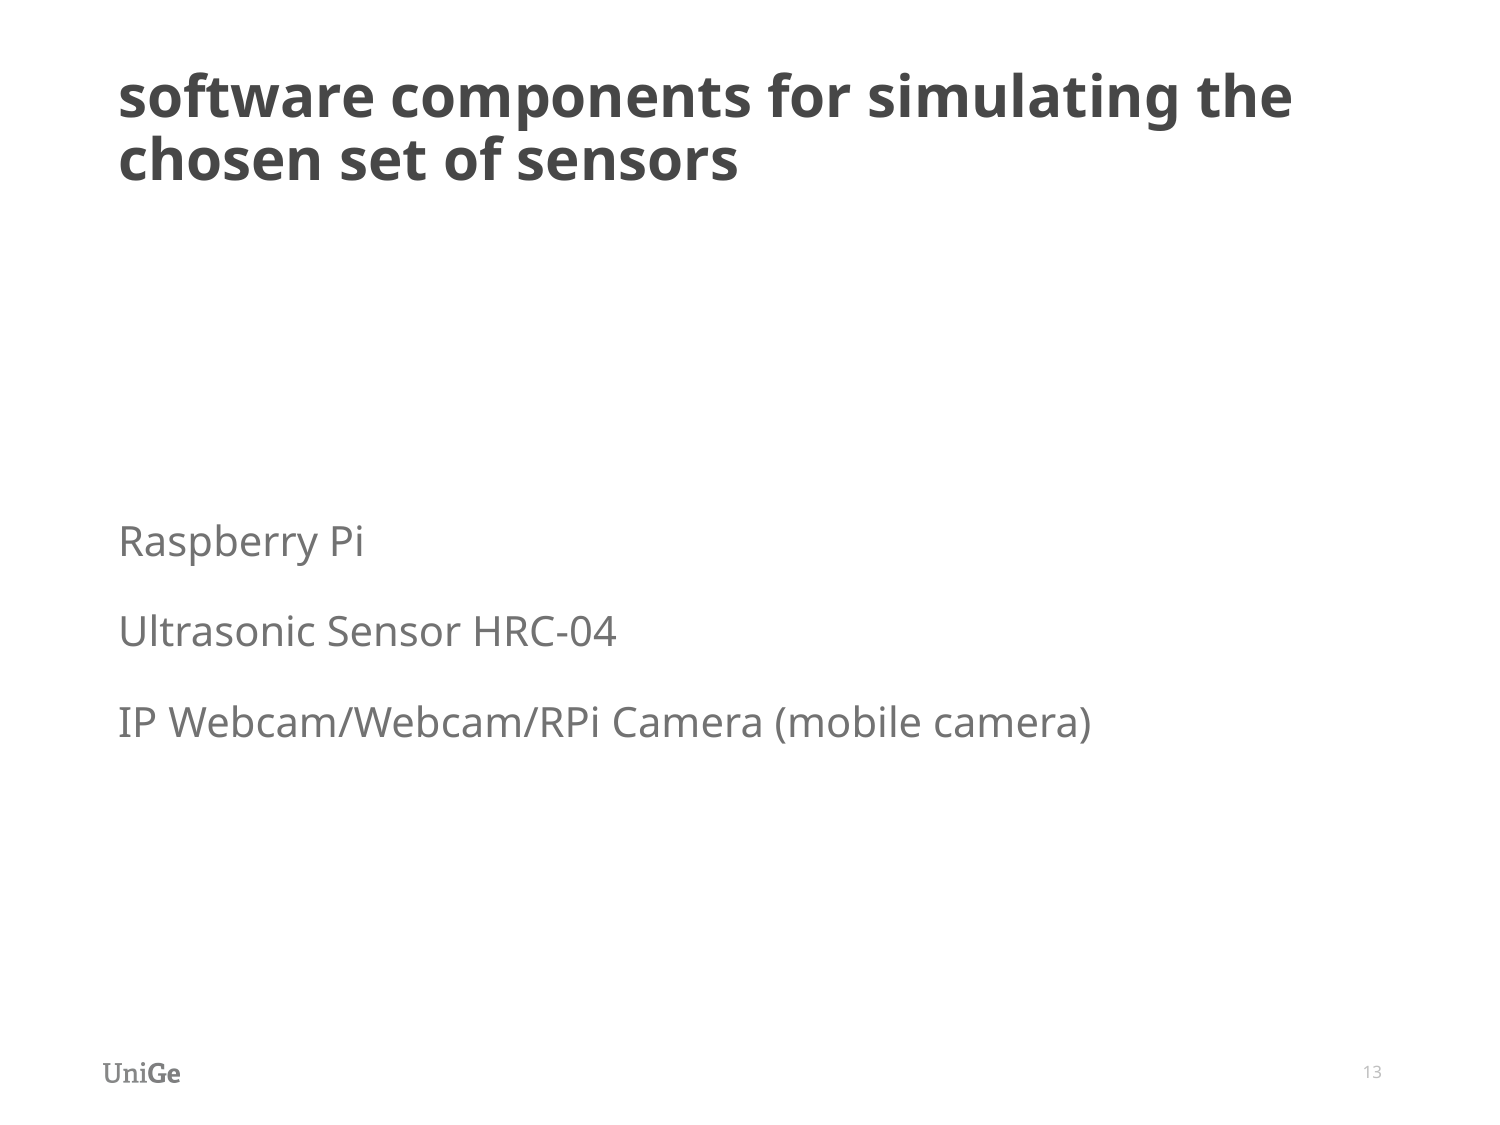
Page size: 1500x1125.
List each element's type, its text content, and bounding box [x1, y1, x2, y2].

slide_number 13 [1059, 1042, 1397, 1103]
title software components for simulating the chosen set of sensors [103, 59, 1397, 222]
list Raspberry Pi Ultrasonic Sensor HRC-04 IP Webcam/Webcam/RPi Camera (mobile camera) [103, 411, 1397, 914]
